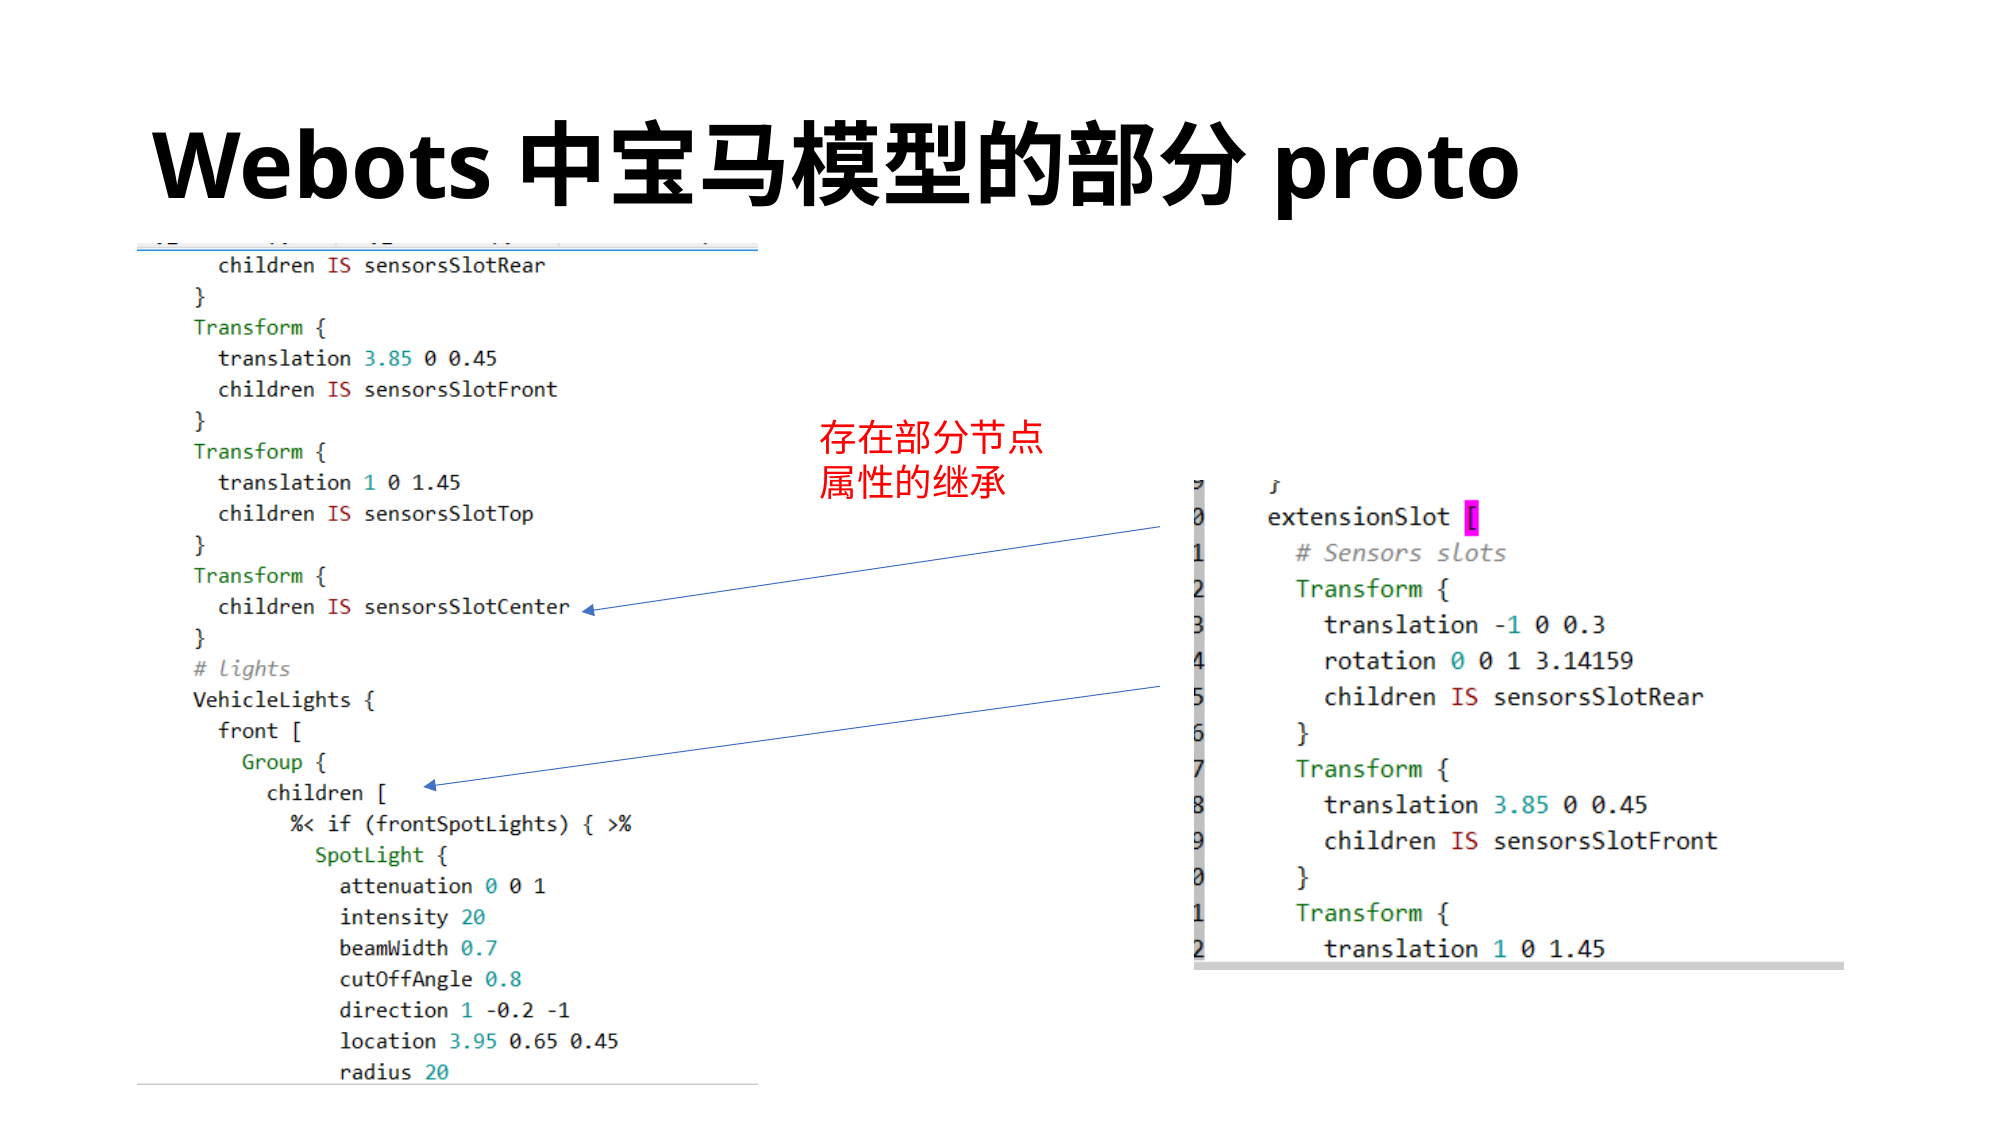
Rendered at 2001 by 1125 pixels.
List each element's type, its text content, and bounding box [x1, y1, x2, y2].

text_box 存在部分节点属性的继承 [805, 406, 1087, 512]
picture [137, 243, 758, 1085]
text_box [581, 526, 1160, 612]
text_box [423, 686, 1160, 787]
picture [1194, 480, 1844, 970]
title Webots中宝马模型的部分proto [137, 59, 1863, 278]
